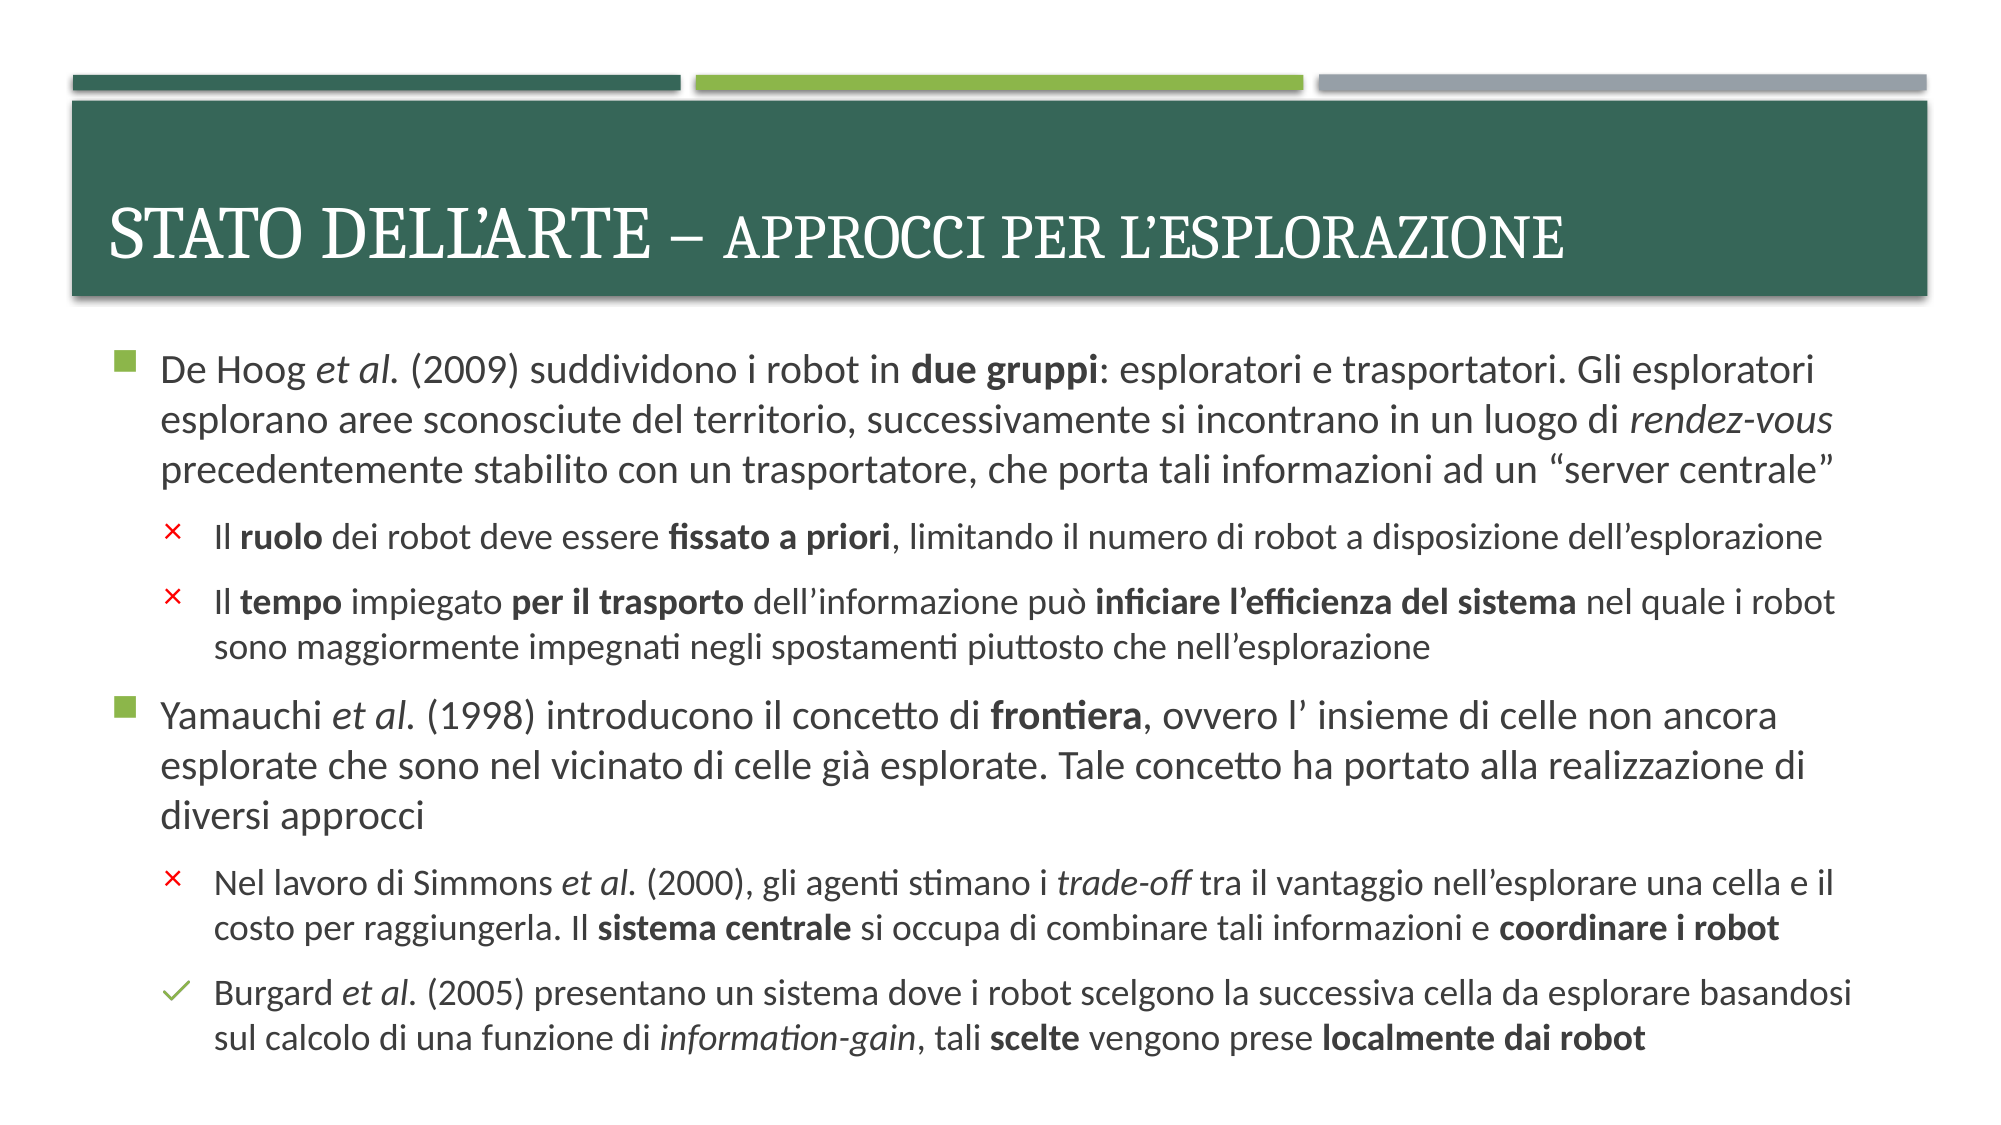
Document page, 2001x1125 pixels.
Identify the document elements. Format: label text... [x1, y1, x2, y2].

title Stato dell’arte – approcci per l’esplorazione [95, 115, 1905, 282]
picture [163, 977, 190, 1004]
list De Hoog et al. (2009) suddividono i robot in due gruppi: esploratori e trasportatori. Gli esploratori esplorano aree sconosciute del territorio, successivamente si incontrano in un luogo di rendez-vous precedentemente stabilito con un trasportatore, che porta tali informazioni ad un “server centrale” Il ruolo dei robot deve essere fissato a priori, limitando il numero di robot a disposizione dell’esplorazione Il tempo impiegato per il trasporto dell’informazione può inficiare l’efficienza del sistema nel quale i robot sono maggiormente impegnati negli spostamenti piuttosto che nell’esplorazione Yamauchi et al. (1998) introducono il concetto di frontiera, ovvero l’ insieme di celle non ancora esplorate che sono nel vicinato di celle già esplorate. Tale concetto ha portato alla realizzazione di diversi approcci Nel lavoro di Simmons et al. (2000), gli agenti stimano i trade-off tra il vantaggio nell’esplorare una cella e il costo per raggiungerla. Il sistema centrale si occupa di combinare tali informazioni e coordinare i robot Burgard et al. (2005) presentano un sistema dove i robot scelgono la successiva cella da esplorare basandosi sul calcolo di una funzione di information-gain, tali scelte vengono prese localmente dai robot [95, 334, 1905, 1090]
